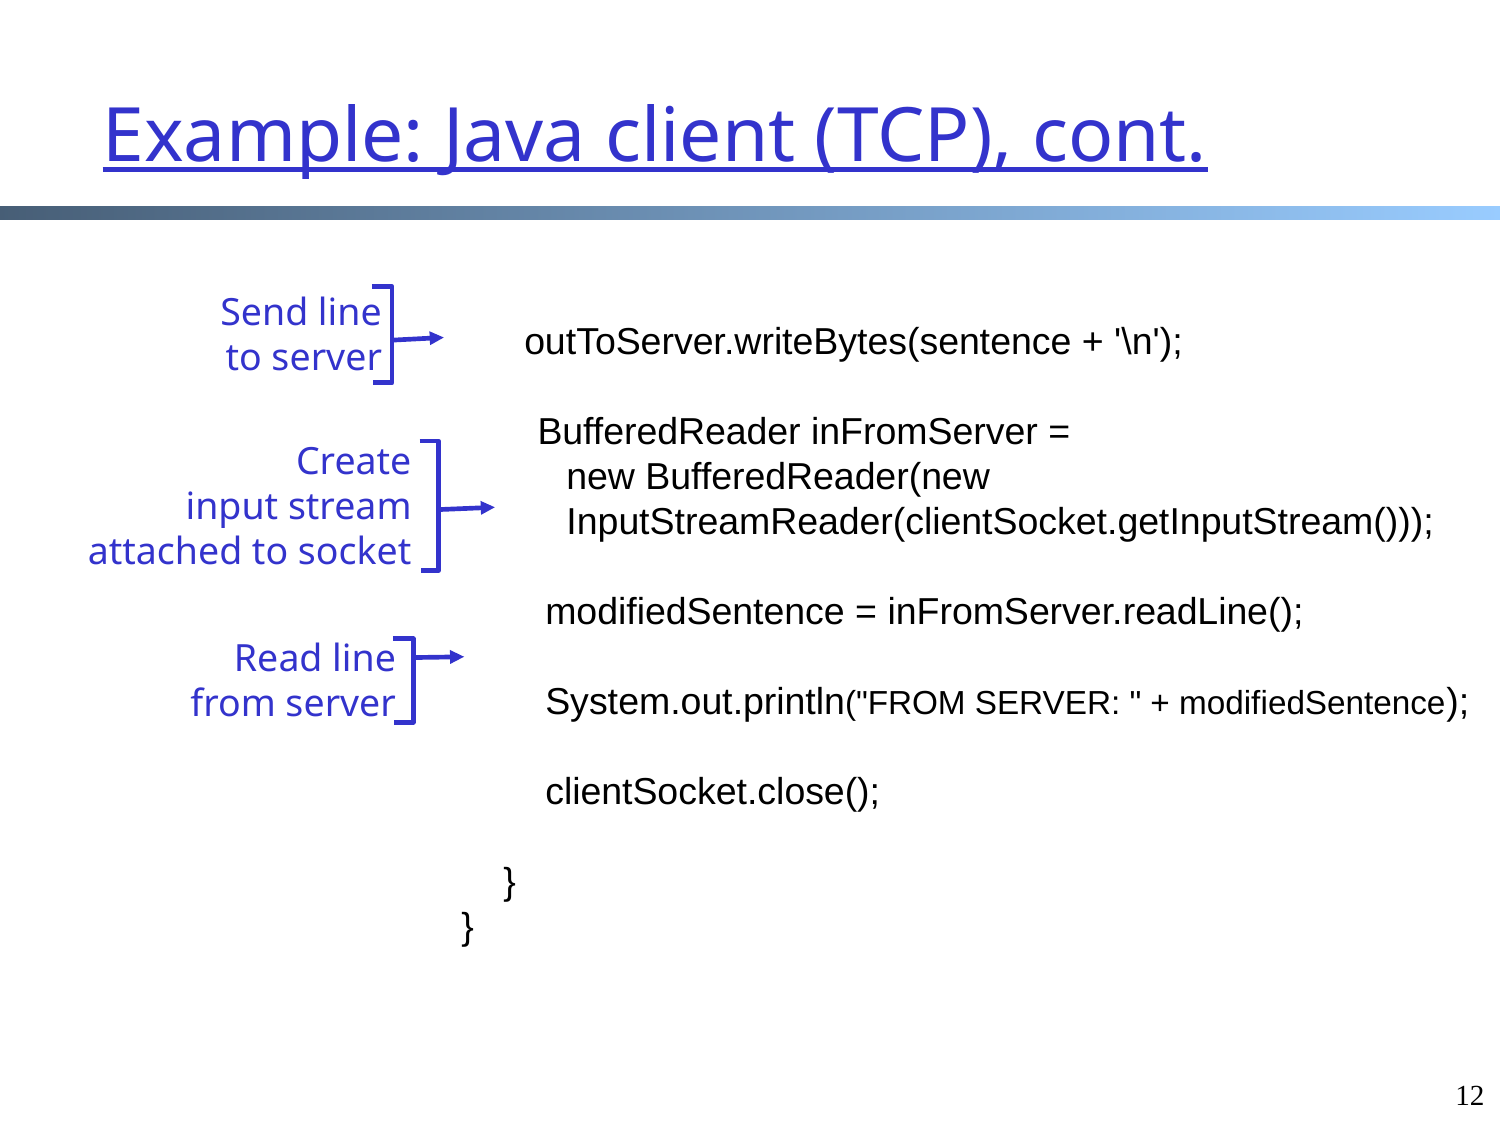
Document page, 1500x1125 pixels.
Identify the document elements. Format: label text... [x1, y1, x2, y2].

text_box outToServer.writeBytes(sentence + '\n'); BufferedReader inFromServer = new BufferedReader(new InputStreamReader(clientSocket.getInputStream())); modifiedSentence = inFromServer.readLine(); System.out.println("FROM SERVER: " + modifiedSentence); clientSocket.close(); } } [446, 309, 1495, 955]
text_box [392, 638, 414, 723]
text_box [33, 429, 495, 580]
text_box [204, 280, 444, 387]
text_box Read line from server [175, 626, 411, 732]
title Example: Java client (TCP), cont. [87, 37, 1363, 225]
text_box [415, 650, 465, 664]
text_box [1424, 207, 1428, 219]
slide_number 12 [1424, 1068, 1500, 1125]
